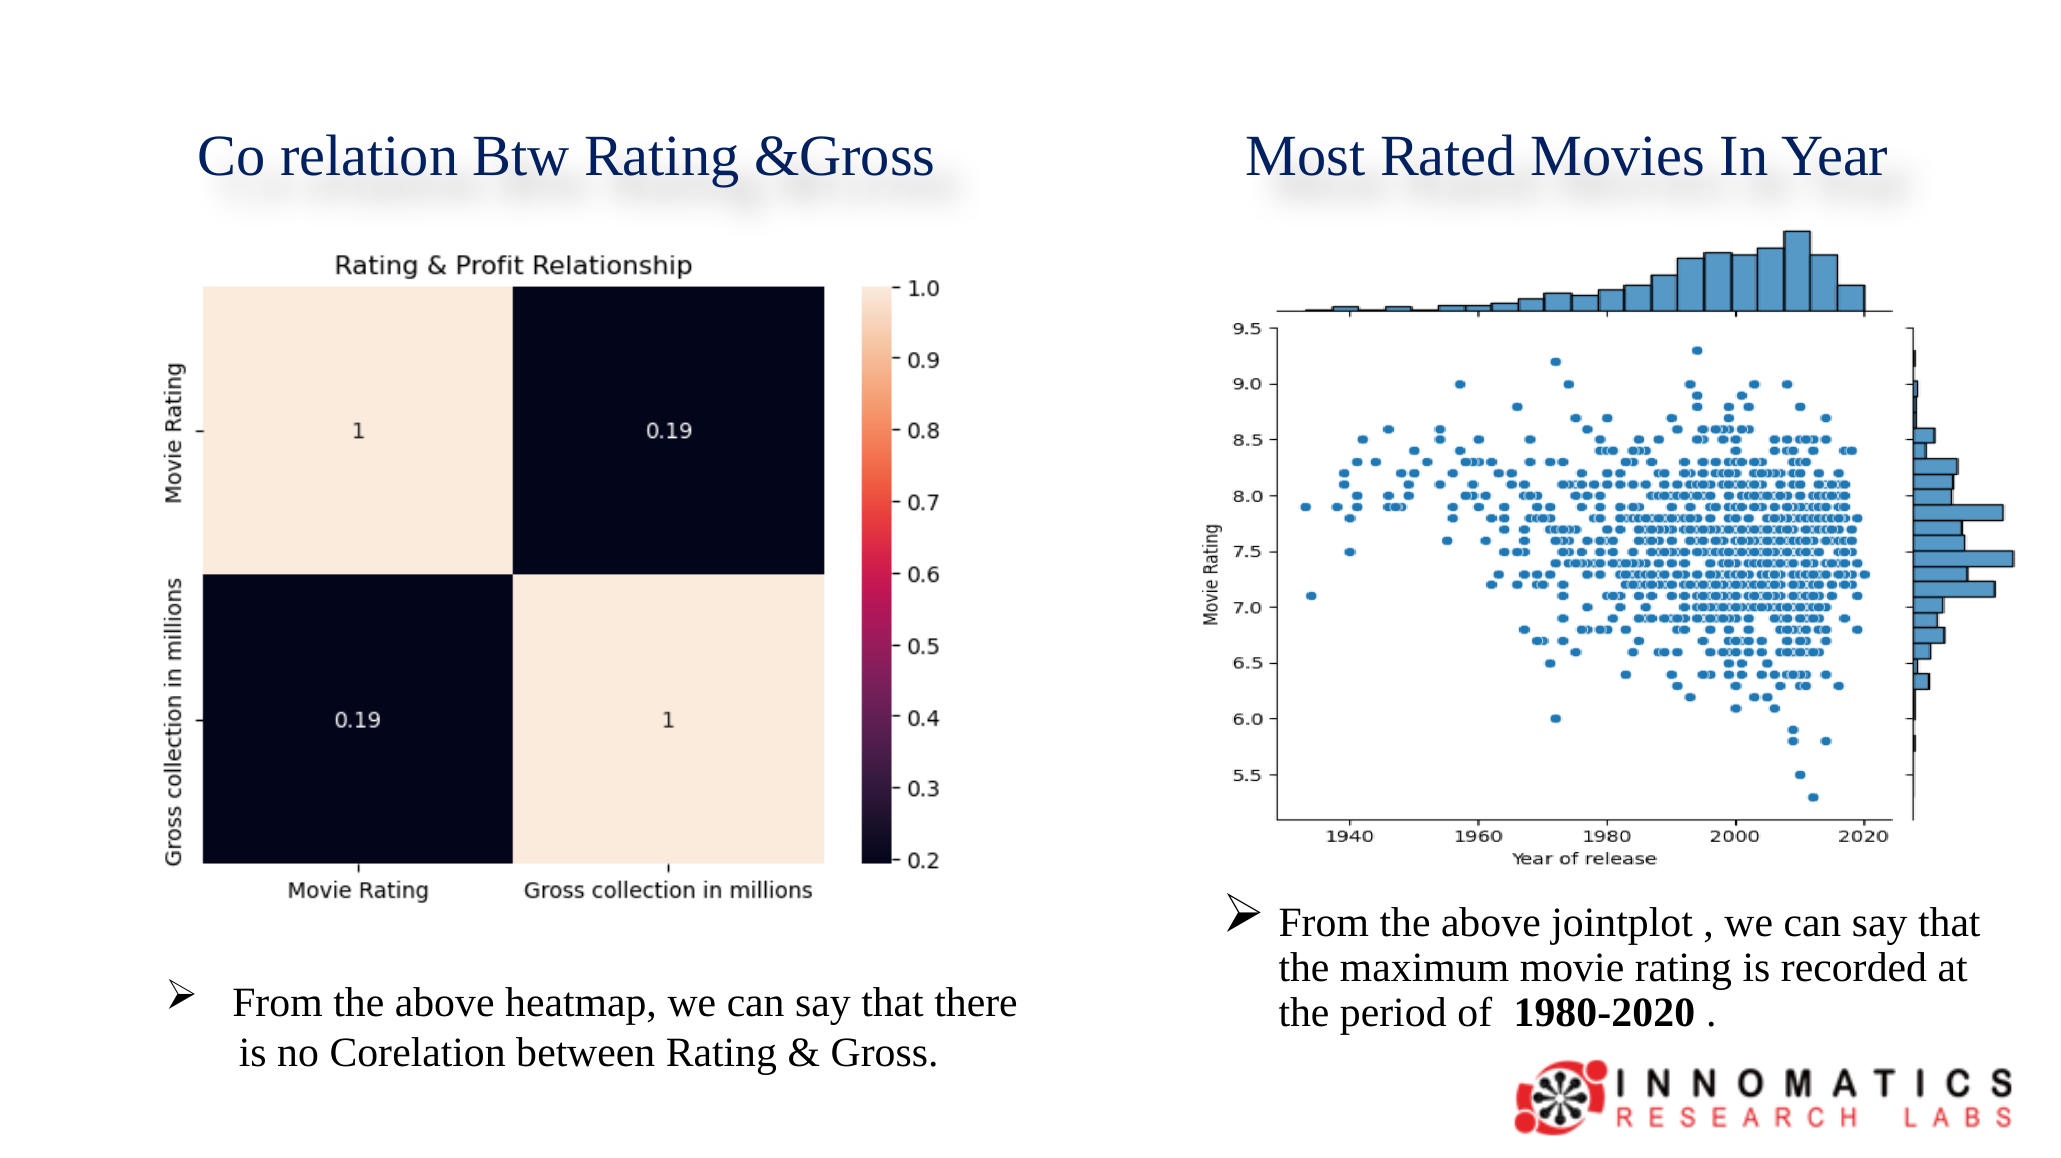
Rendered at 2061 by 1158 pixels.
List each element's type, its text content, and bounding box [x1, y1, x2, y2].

picture [1489, 1043, 2036, 1158]
picture [1177, 224, 2024, 879]
text_box Most Rated Movies In Year [1231, 109, 1925, 195]
text_box Co relation Btw Rating &Gross [182, 109, 988, 195]
text_box From the above heatmap, we can say that there is no Corelation between Rating & Gross. [150, 967, 1052, 1083]
picture [150, 240, 956, 918]
title From the above jointplot , we can say that the maximum movie rating is recorded at the period of 1980-2020 . [1207, 835, 2033, 1100]
